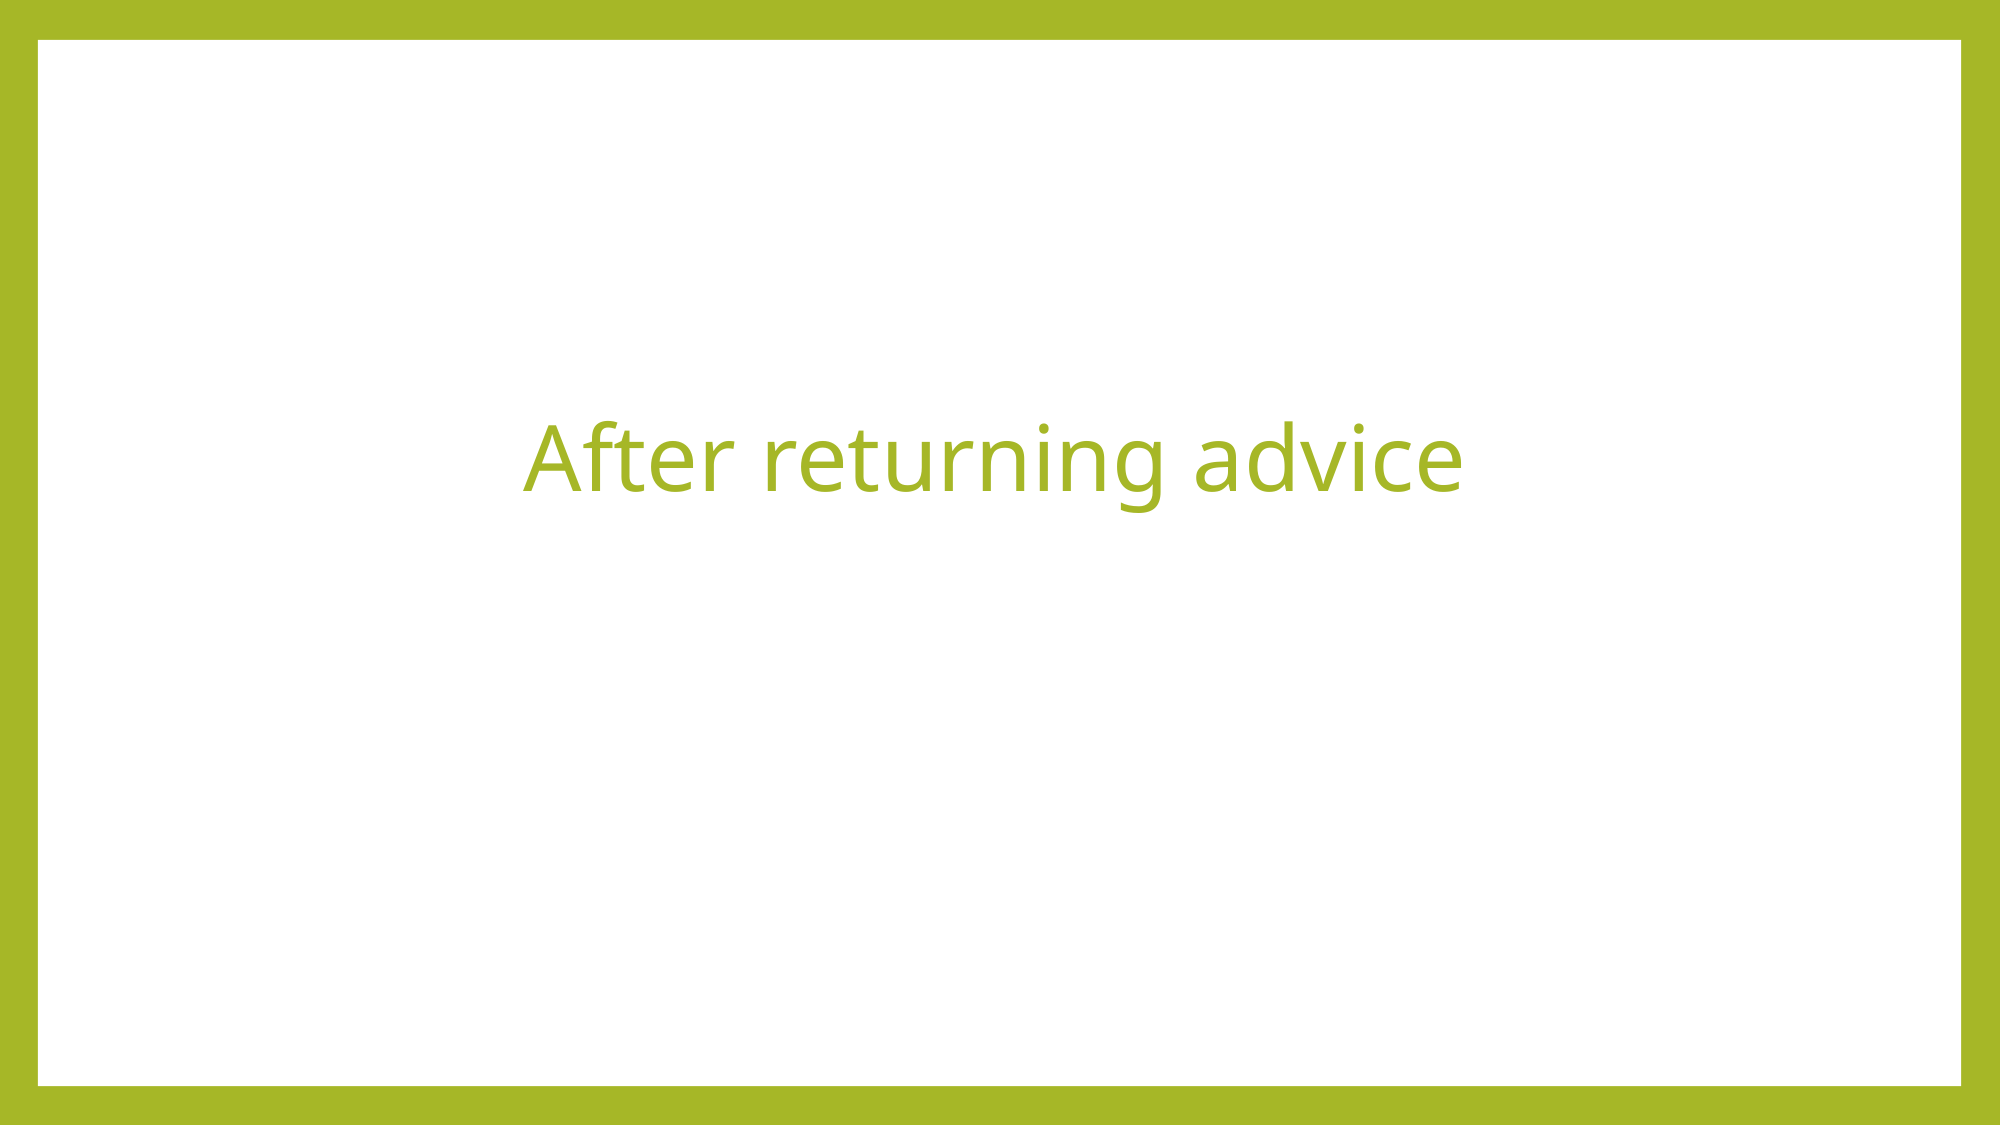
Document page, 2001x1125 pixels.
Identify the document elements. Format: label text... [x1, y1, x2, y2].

title After returning advice [170, 343, 1821, 582]
